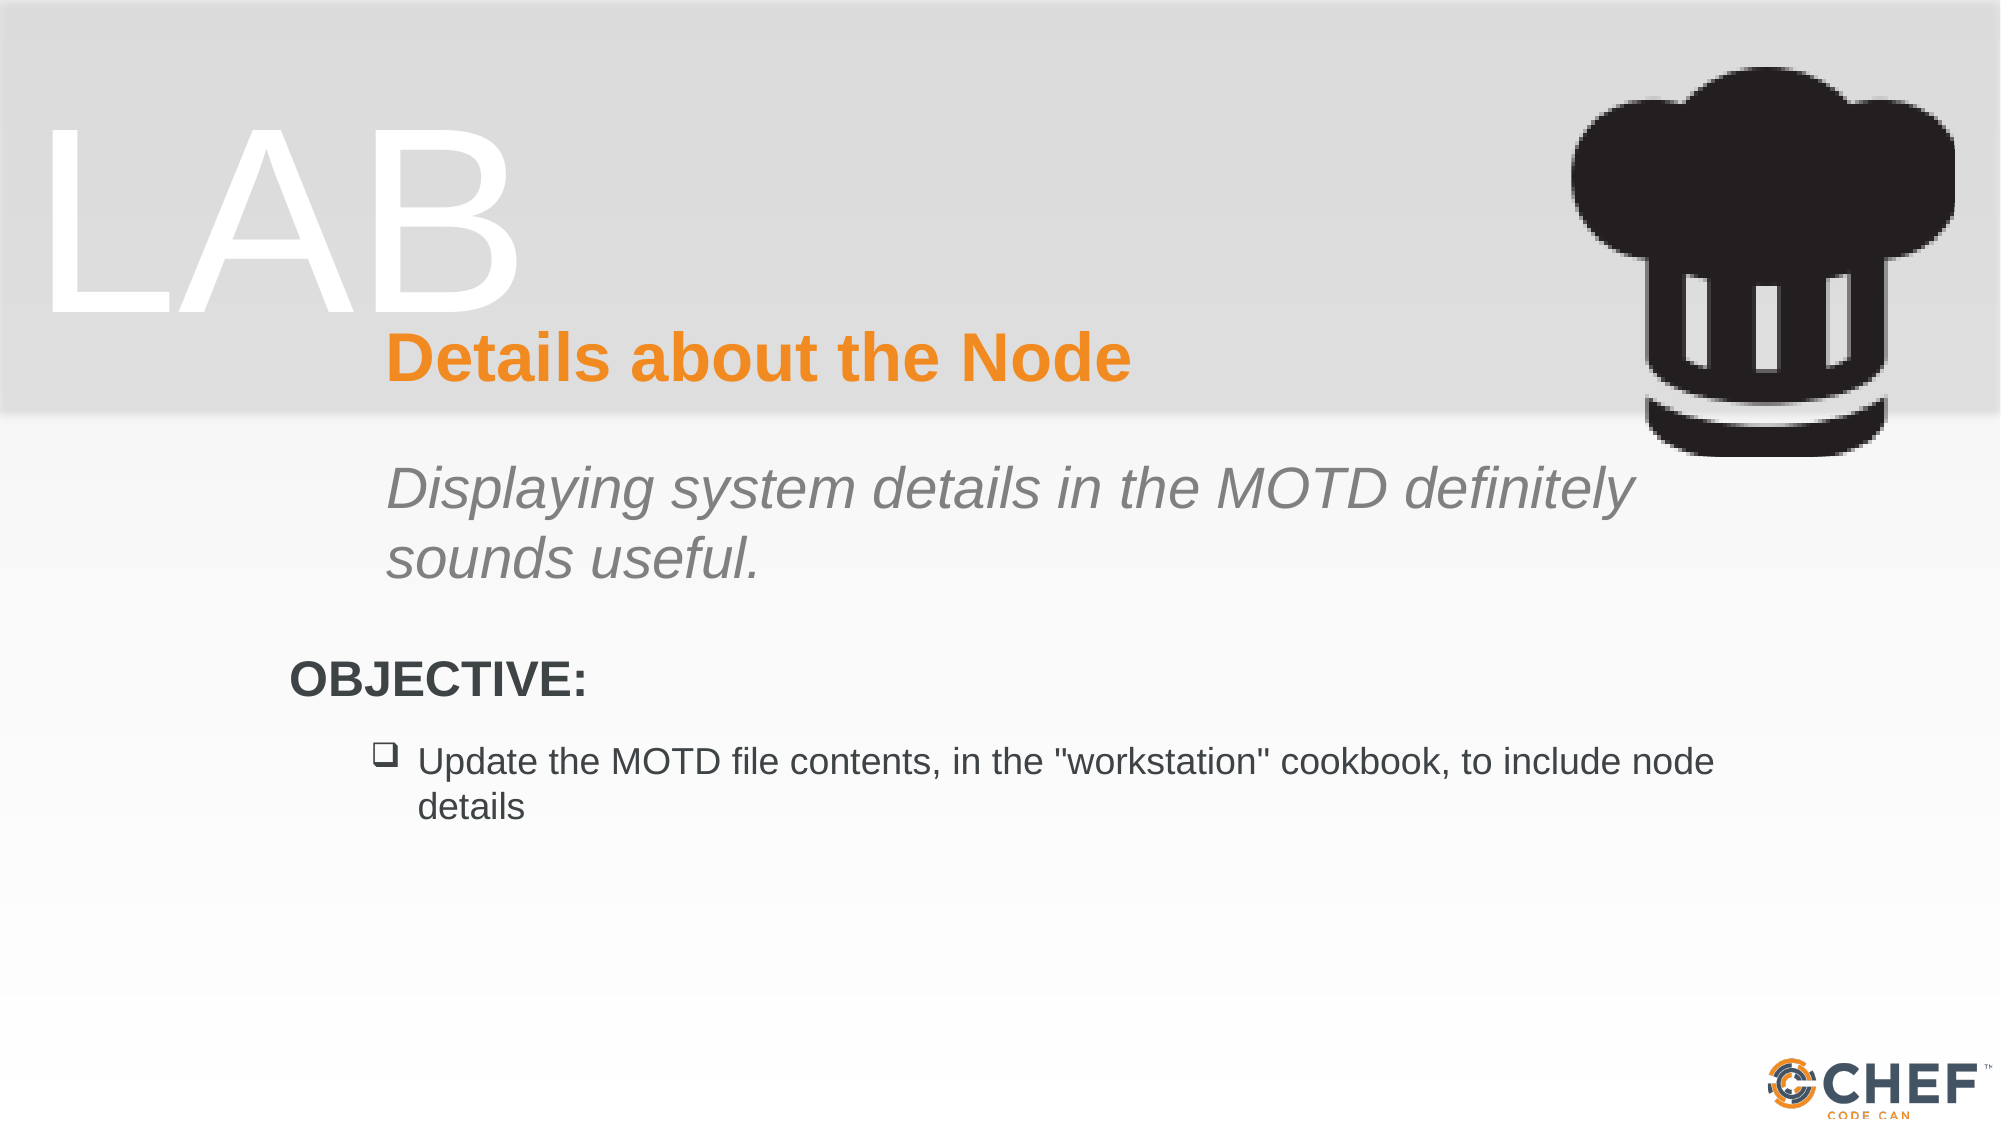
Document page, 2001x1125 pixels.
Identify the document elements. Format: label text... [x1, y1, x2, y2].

list Displaying system details in the MOTD definitely sounds useful. [371, 426, 1764, 614]
list Update the MOTD file contents, in the "workstation" cookbook, to include node details [370, 736, 1764, 966]
title Details about the Node [370, 307, 1721, 412]
